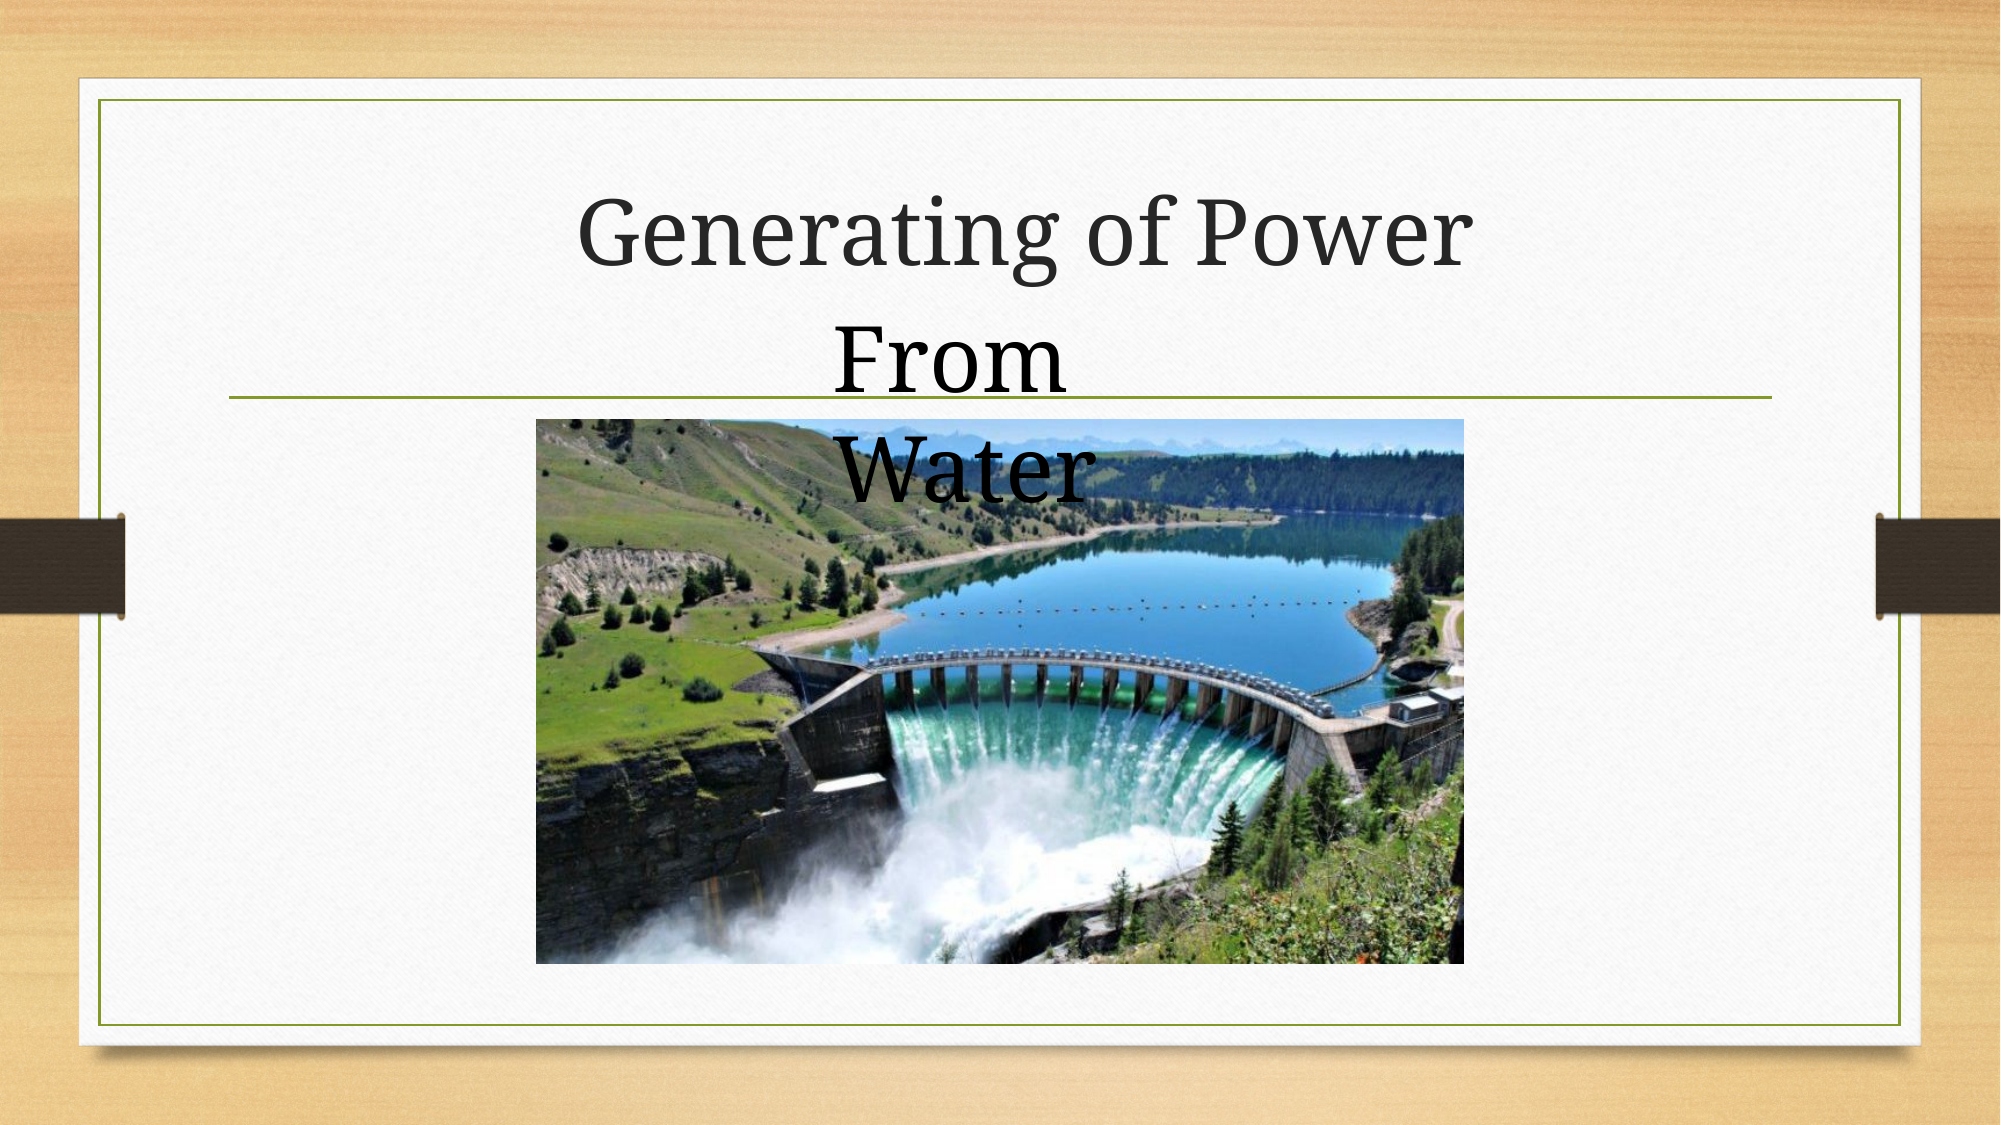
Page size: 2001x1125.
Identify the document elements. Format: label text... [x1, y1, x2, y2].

title Generating of Power [0, 122, 1575, 336]
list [536, 419, 1464, 964]
picture [0, 0, 2001, 1125]
text_box From Water [817, 293, 1359, 419]
